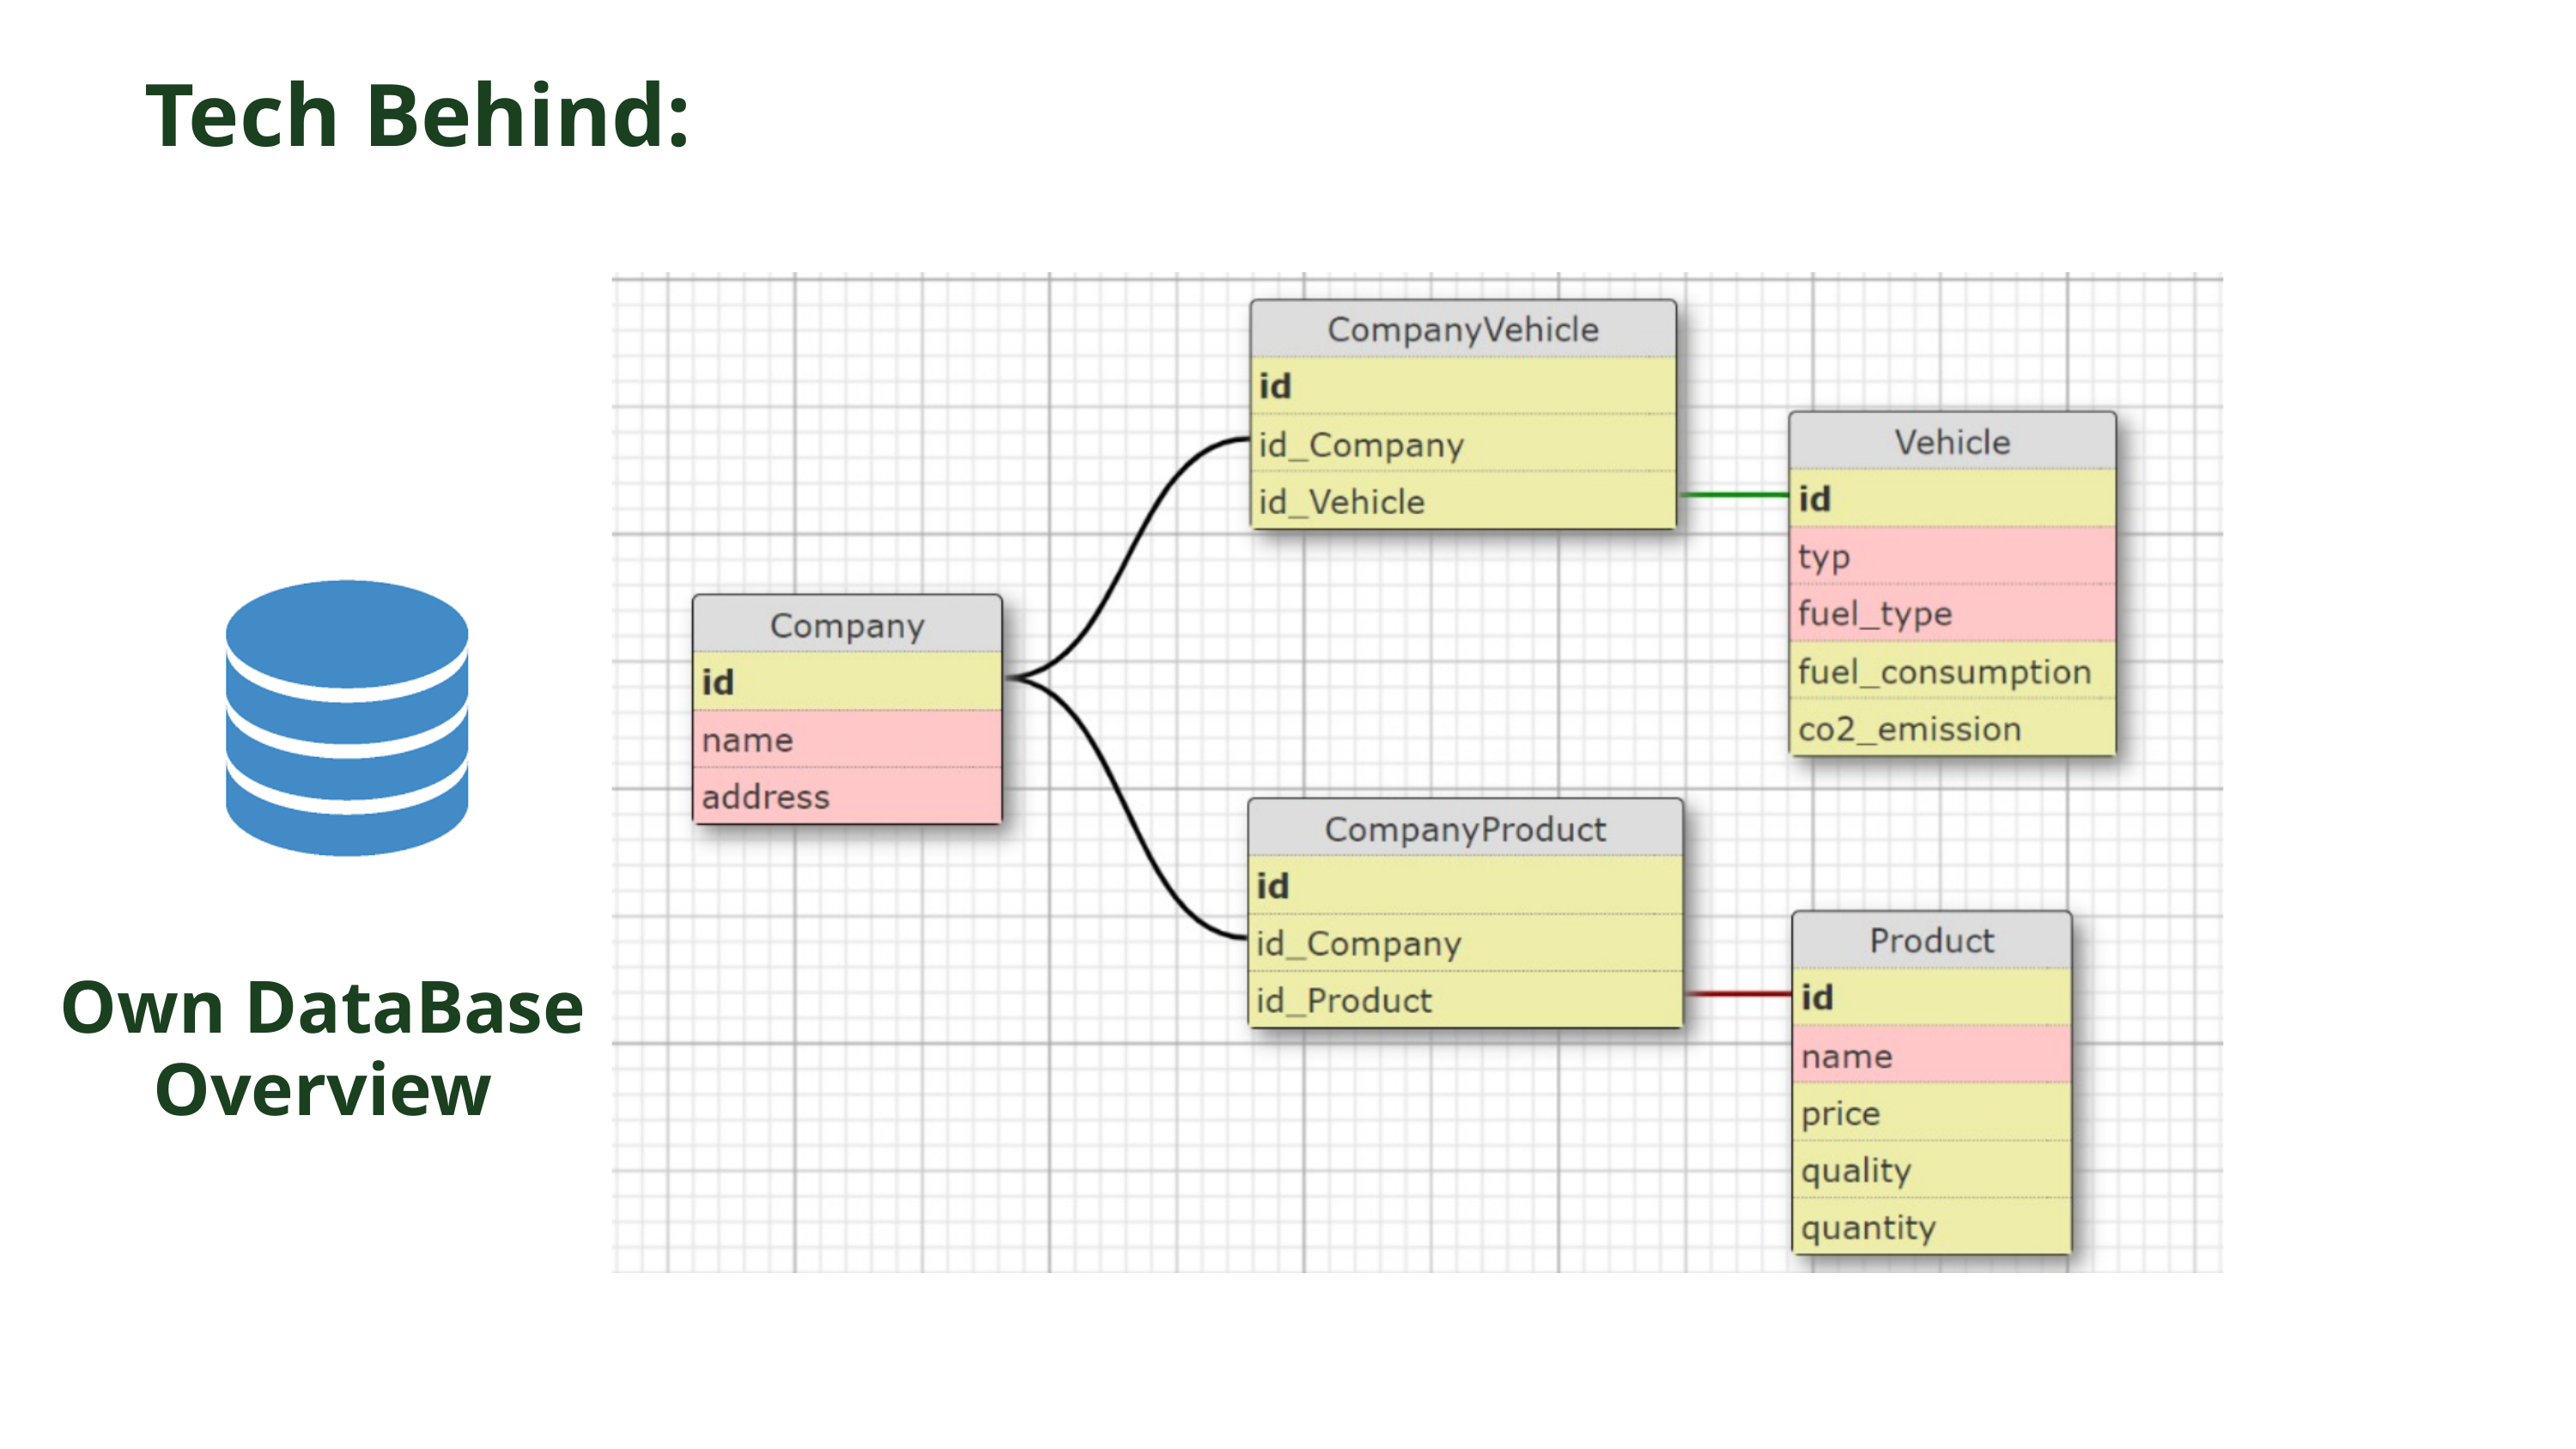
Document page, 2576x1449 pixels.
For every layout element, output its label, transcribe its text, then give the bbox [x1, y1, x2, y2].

text_box [202, 579, 493, 870]
text_box Tech Behind: [144, 64, 2534, 164]
text_box [611, 272, 2224, 1273]
text_box Own DataBase Overview [0, 964, 671, 1131]
